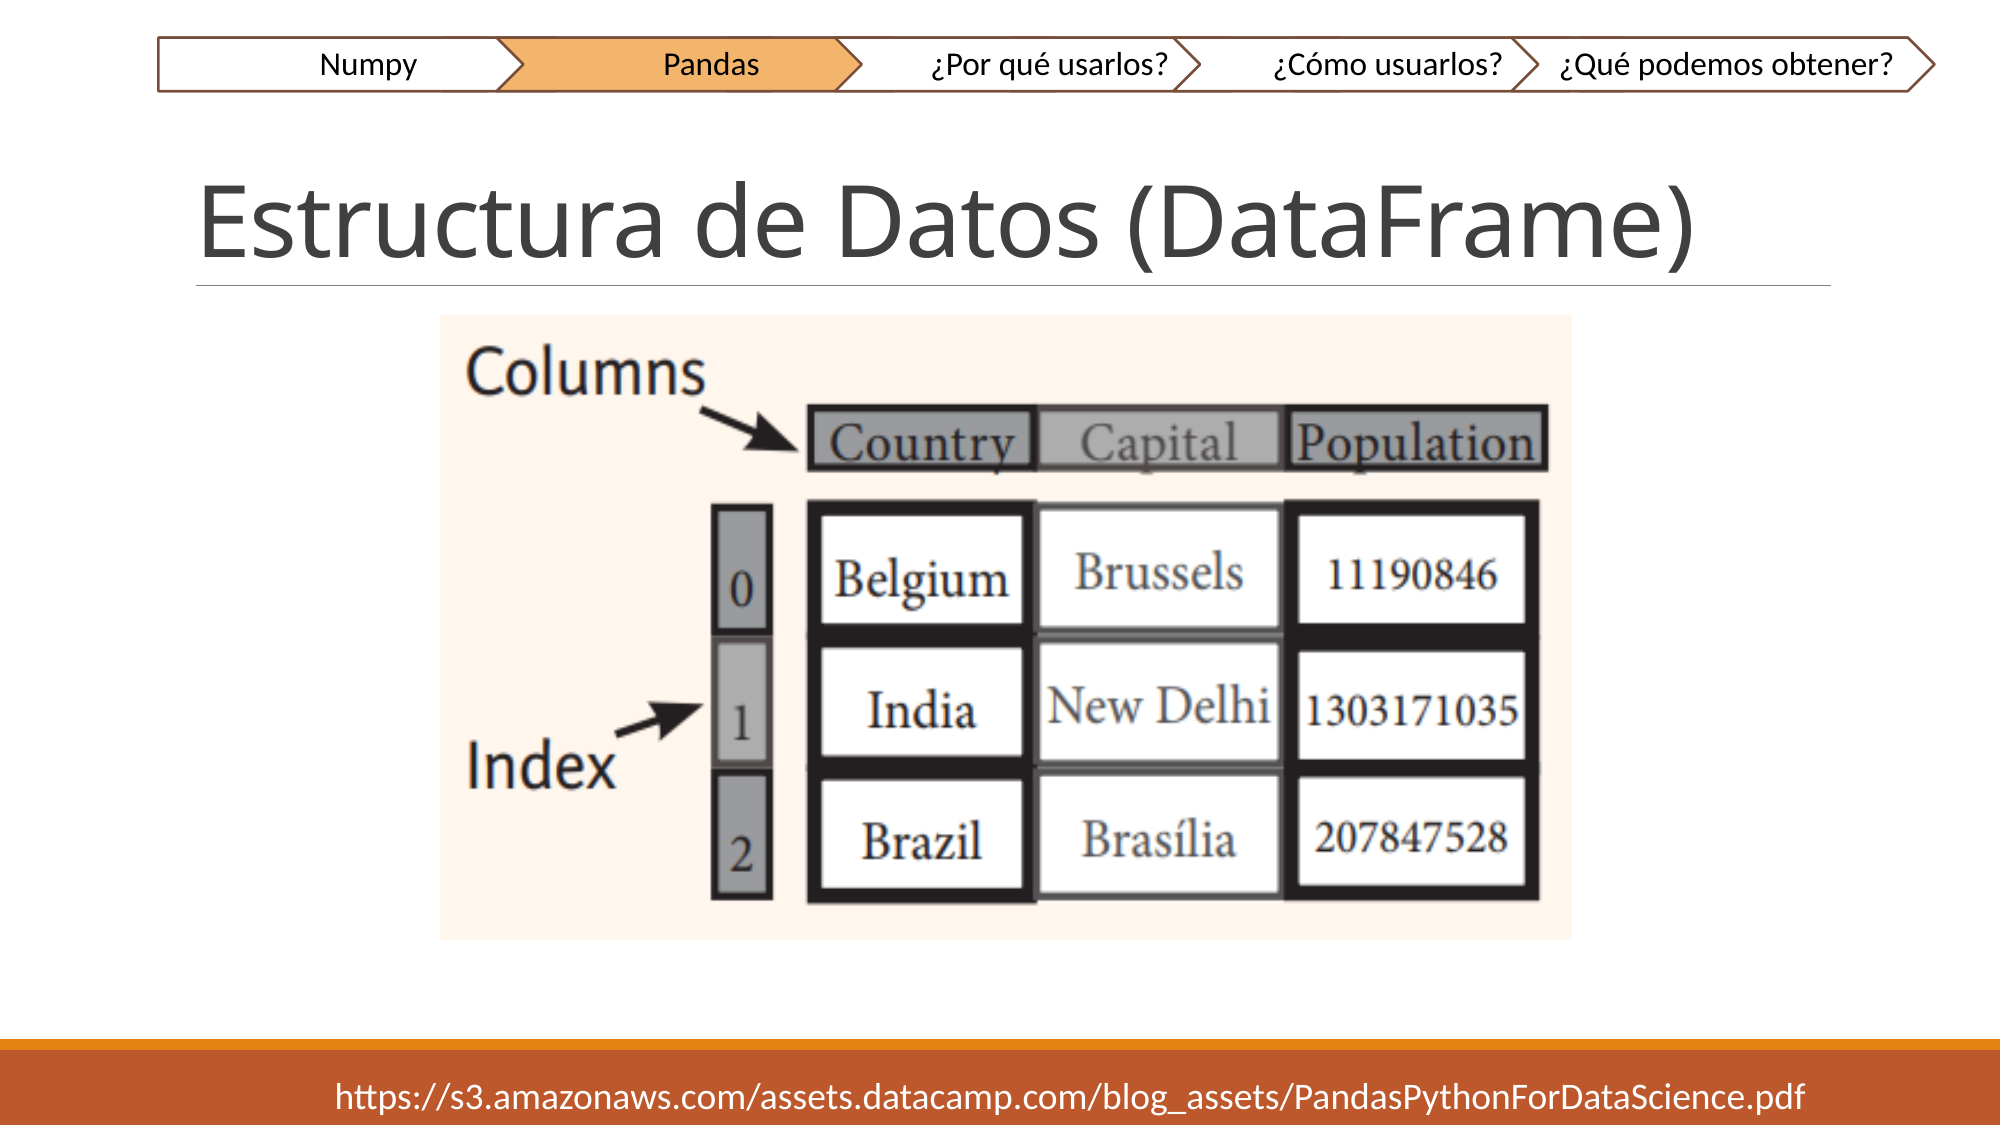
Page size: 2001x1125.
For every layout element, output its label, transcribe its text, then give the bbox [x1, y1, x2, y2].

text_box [157, 37, 1936, 92]
picture [439, 314, 1573, 940]
text_box https://s3.amazonaws.com/assets.datacamp.com/blog_assets/PandasPythonForDataScience.pdf [319, 1064, 1823, 1125]
title Estructura de Datos (DataFrame) [180, 102, 1830, 285]
